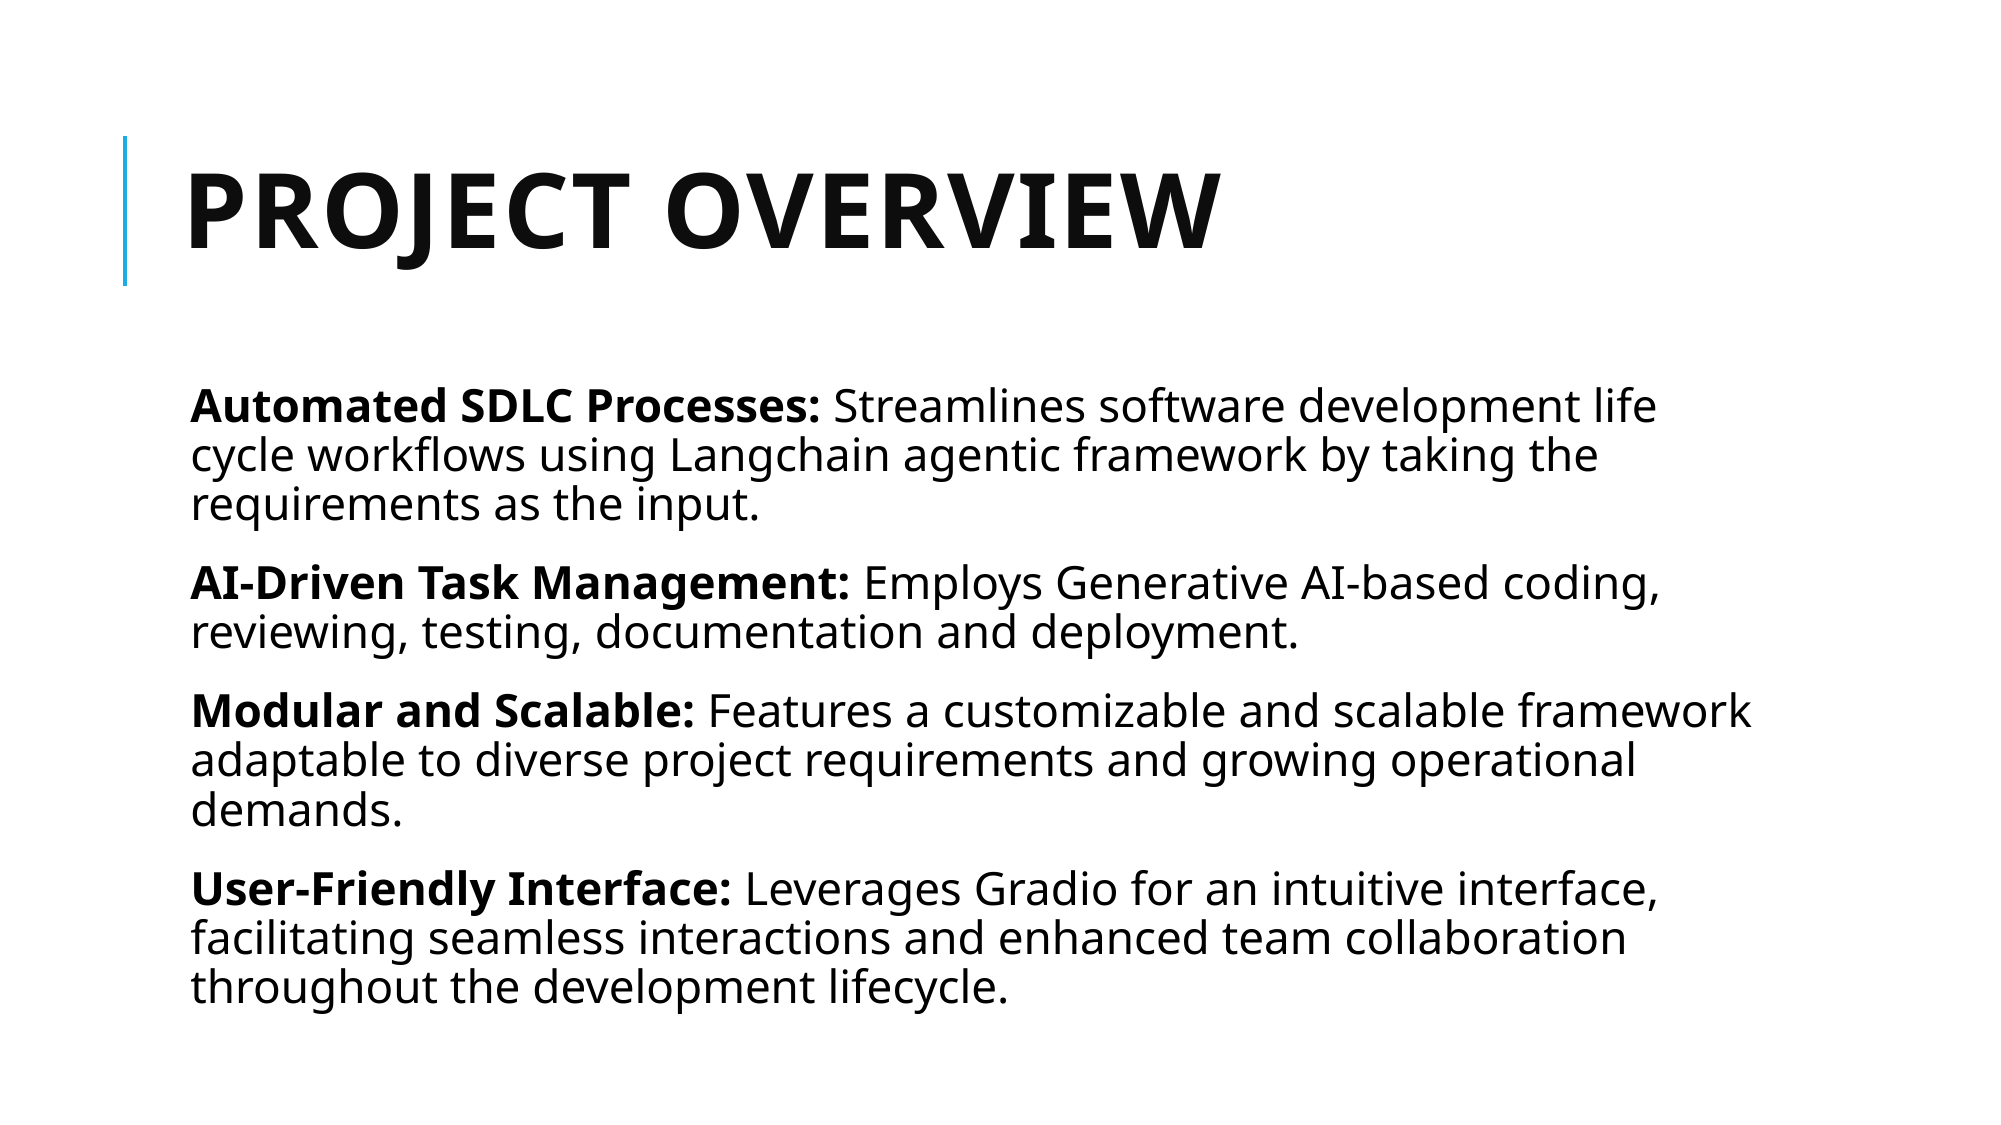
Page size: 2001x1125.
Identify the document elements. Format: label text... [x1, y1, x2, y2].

title Project overview [168, 96, 1763, 342]
list Automated SDLC Processes: Streamlines software development life cycle workflows using Langchain agentic framework by taking the requirements as the input. AI-Driven Task Management: Employs Generative AI-based coding, reviewing, testing, documentation and deployment. Modular and Scalable: Features a customizable and scalable framework adaptable to diverse project requirements and growing operational demands. User-Friendly Interface: Leverages Gradio for an intuitive interface, facilitating seamless interactions and enhanced team collaboration throughout the development lifecycle. [168, 375, 1763, 1035]
